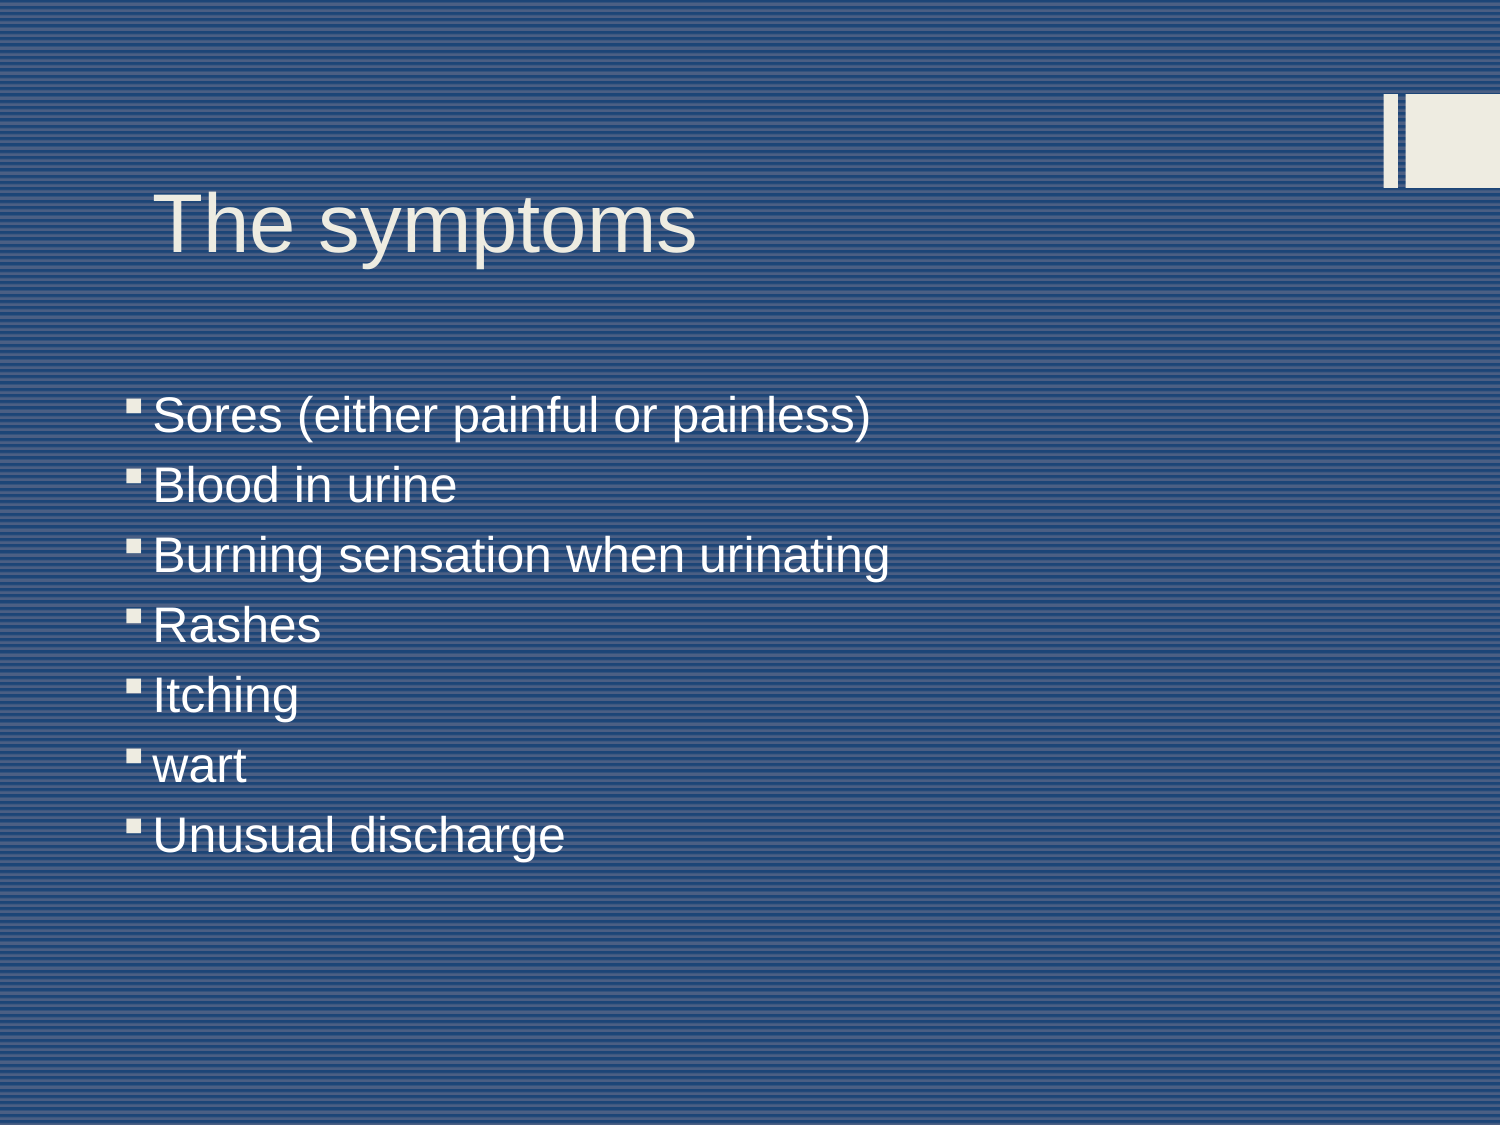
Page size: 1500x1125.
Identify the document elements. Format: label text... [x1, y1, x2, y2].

title The symptoms [137, 87, 1338, 277]
list Sores (either painful or painless) Blood in urine Burning sensation when urinating Rashes Itching wart Unusual discharge [99, 375, 1400, 938]
